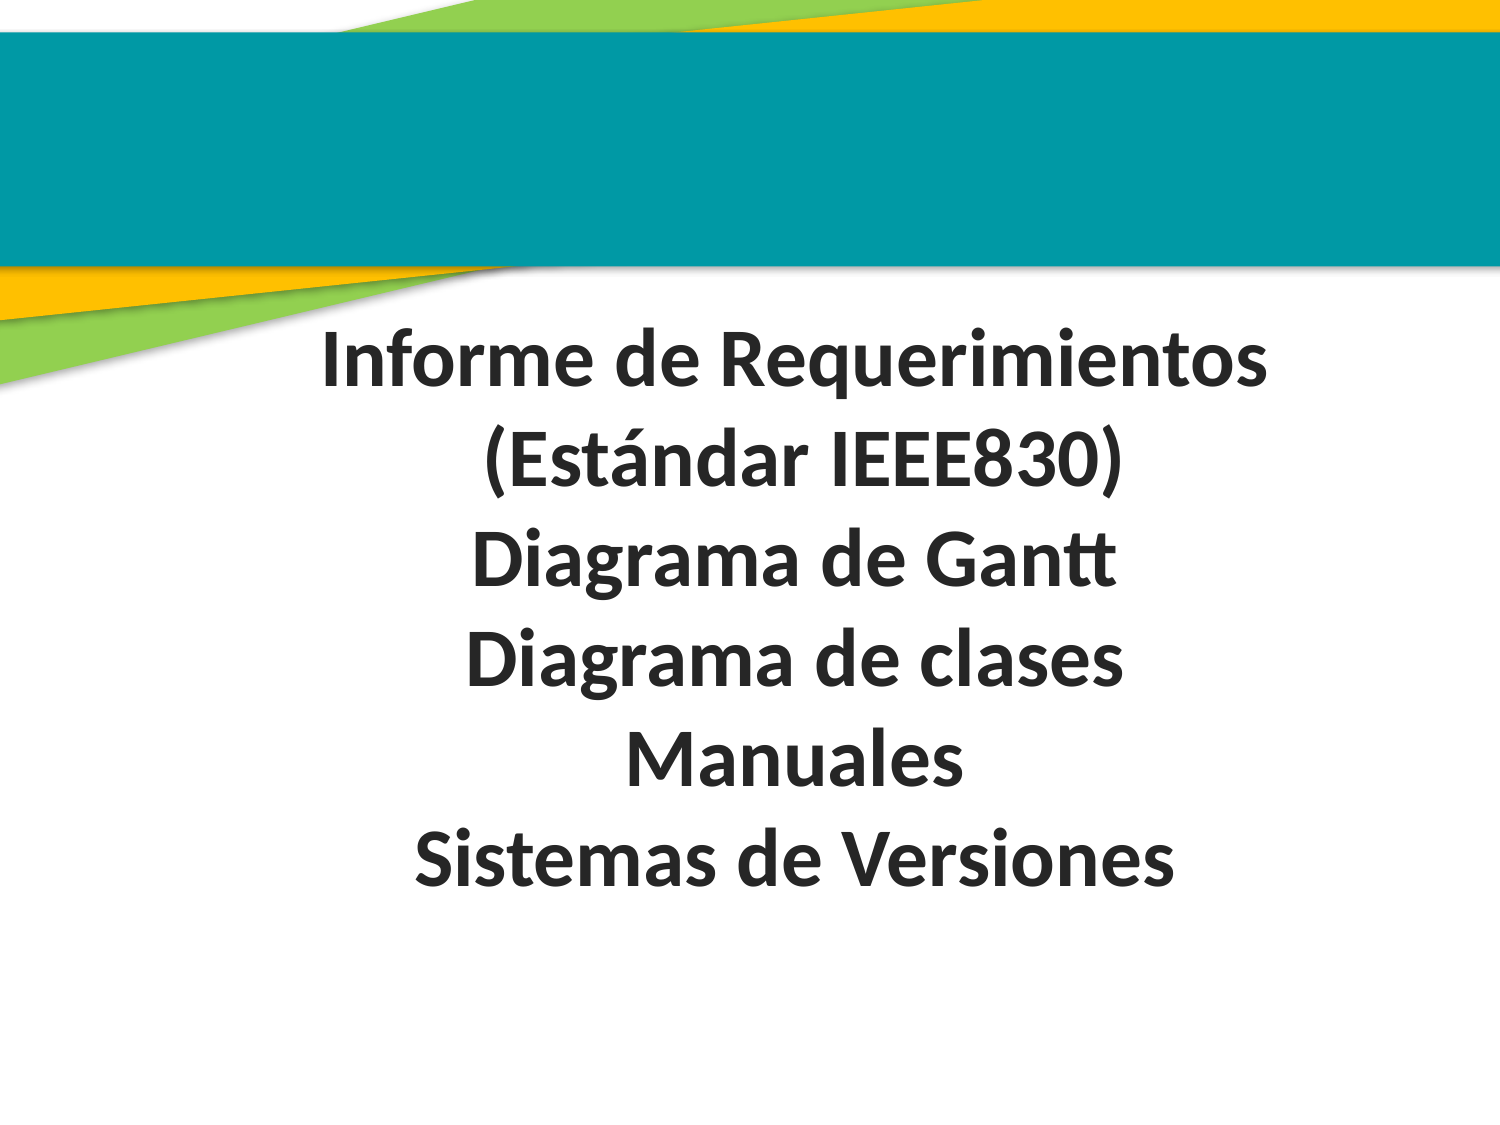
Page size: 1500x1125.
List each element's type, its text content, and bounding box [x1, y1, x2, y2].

text_box [628, 425, 779, 576]
text_box Informe de Requerimientos (Estándar IEEE830) Diagrama de Gantt Diagrama de clases Manuales Sistemas de Versiones [235, 290, 1355, 1117]
